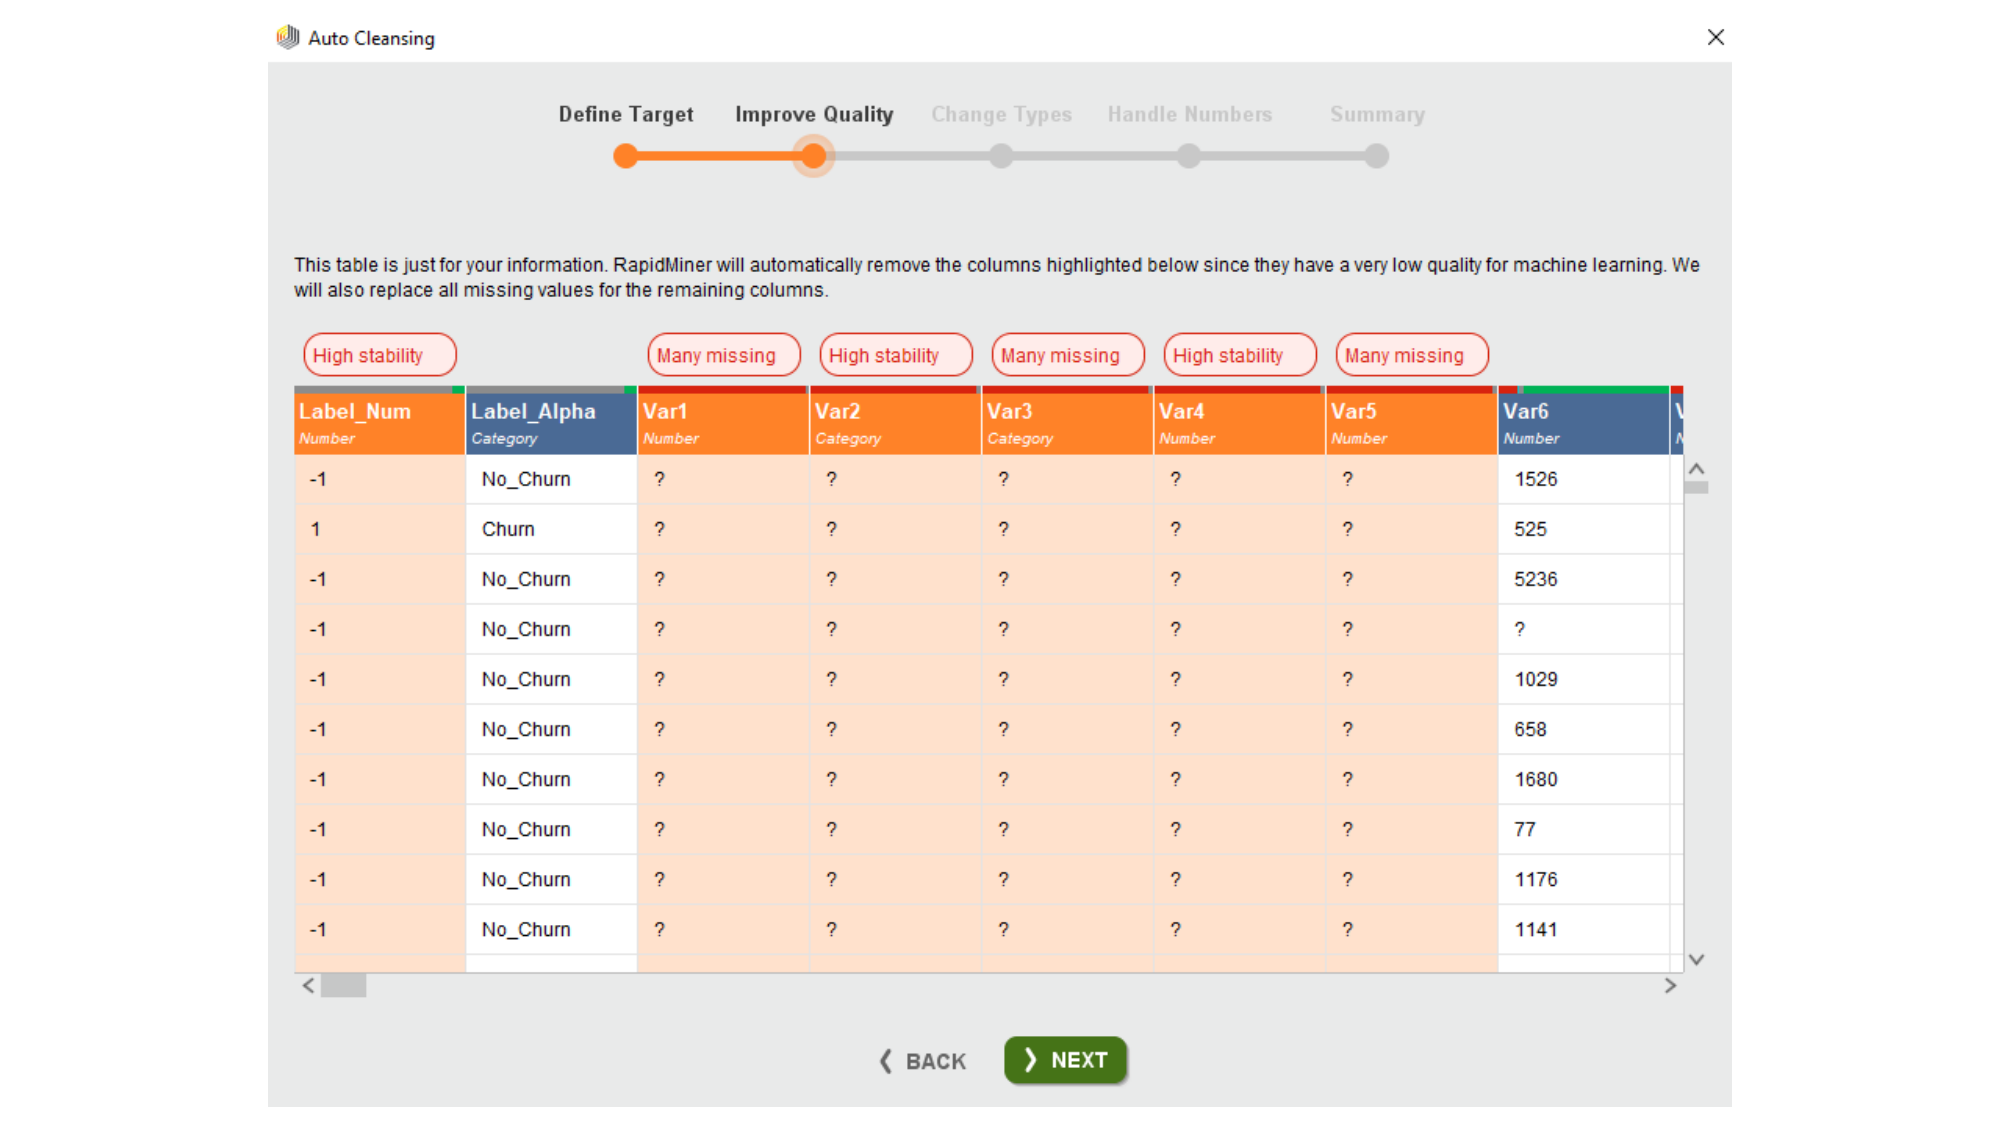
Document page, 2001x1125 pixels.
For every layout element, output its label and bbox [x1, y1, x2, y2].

picture [268, 17, 1732, 1107]
